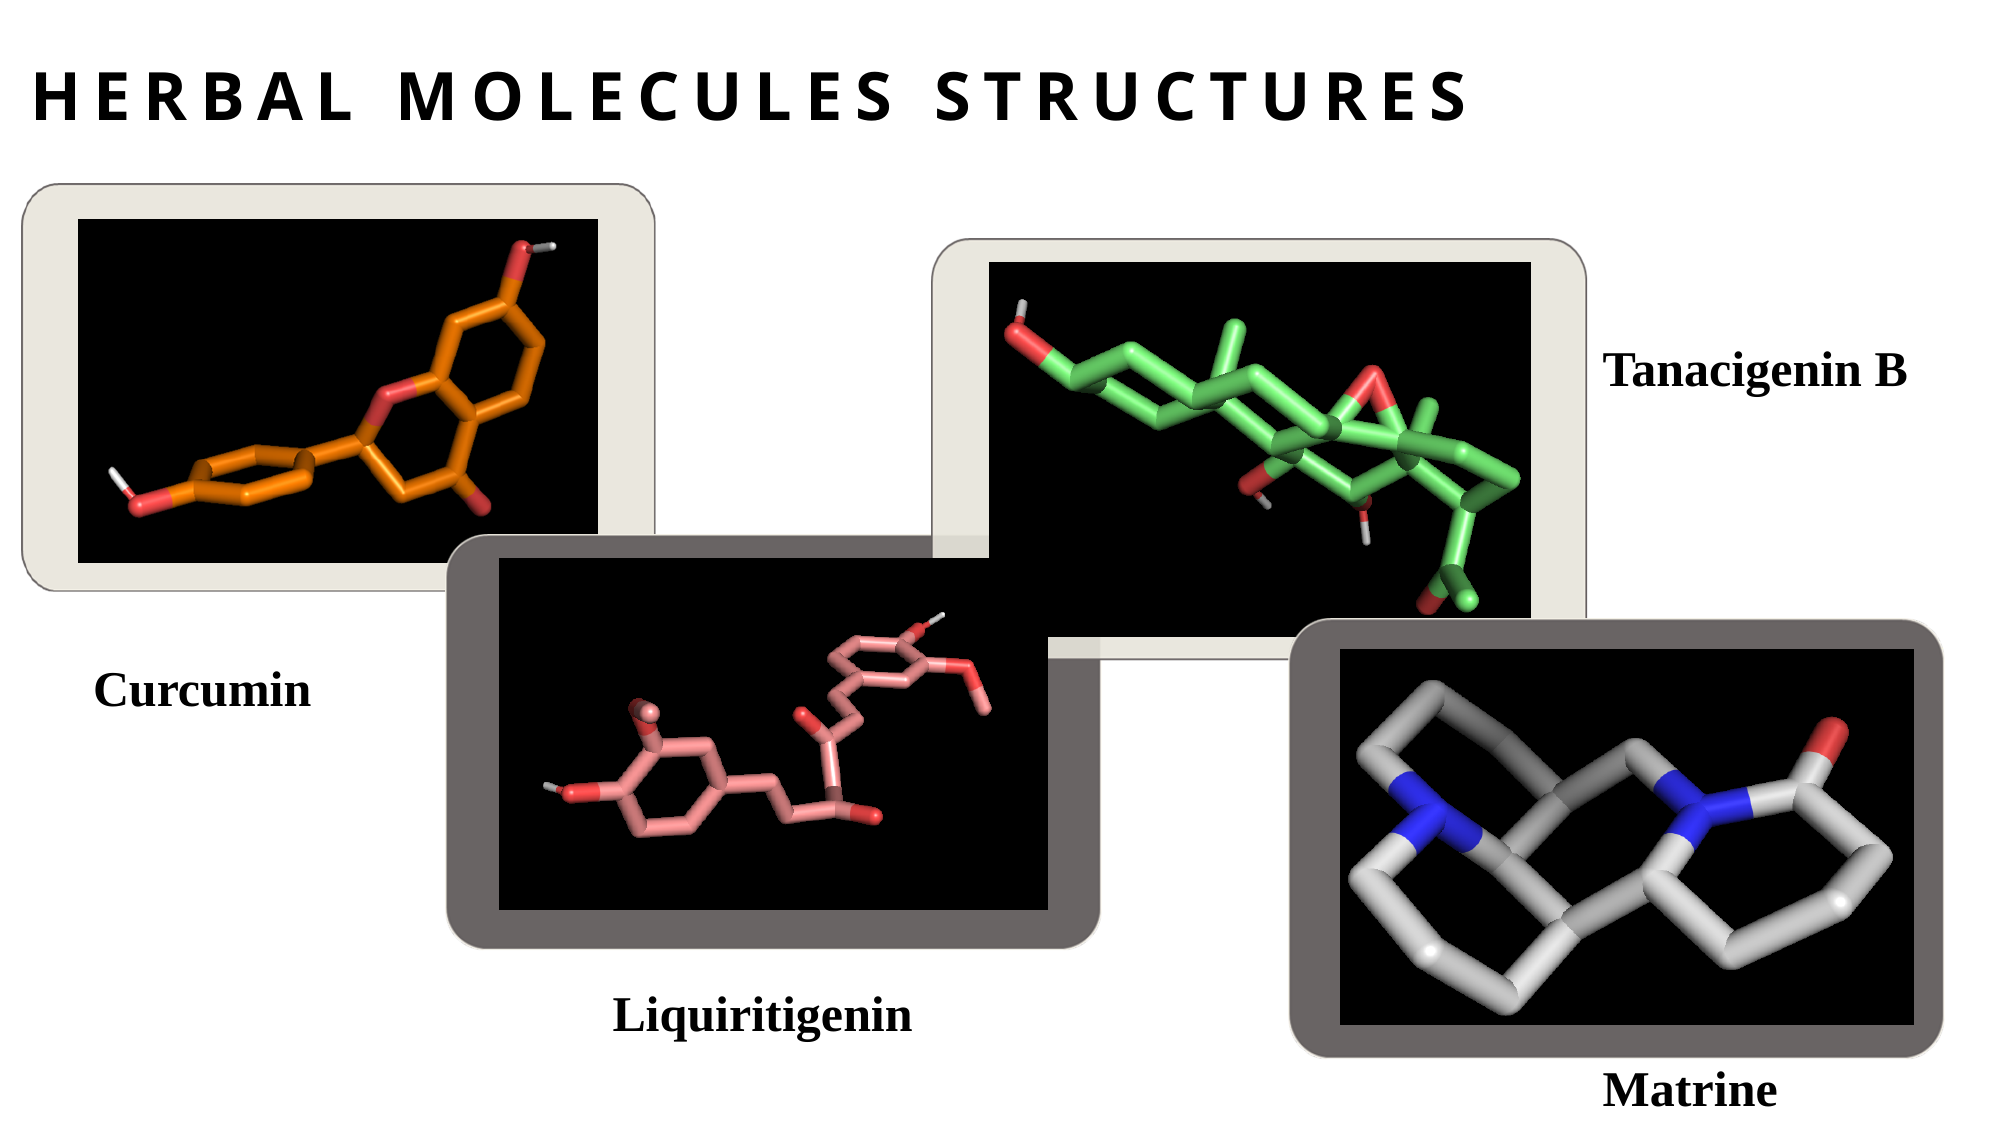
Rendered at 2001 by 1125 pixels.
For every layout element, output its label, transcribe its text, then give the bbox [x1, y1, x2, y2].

picture [77, 219, 1945, 1060]
title Herbal molecules Structures [15, 0, 1531, 141]
text_box Tanacigenin B [1588, 328, 1927, 404]
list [21, 183, 656, 592]
text_box Liquiritigenin [597, 973, 965, 1109]
text_box Curcumin [78, 649, 348, 724]
text_box Matrine [1587, 1060, 1806, 1124]
